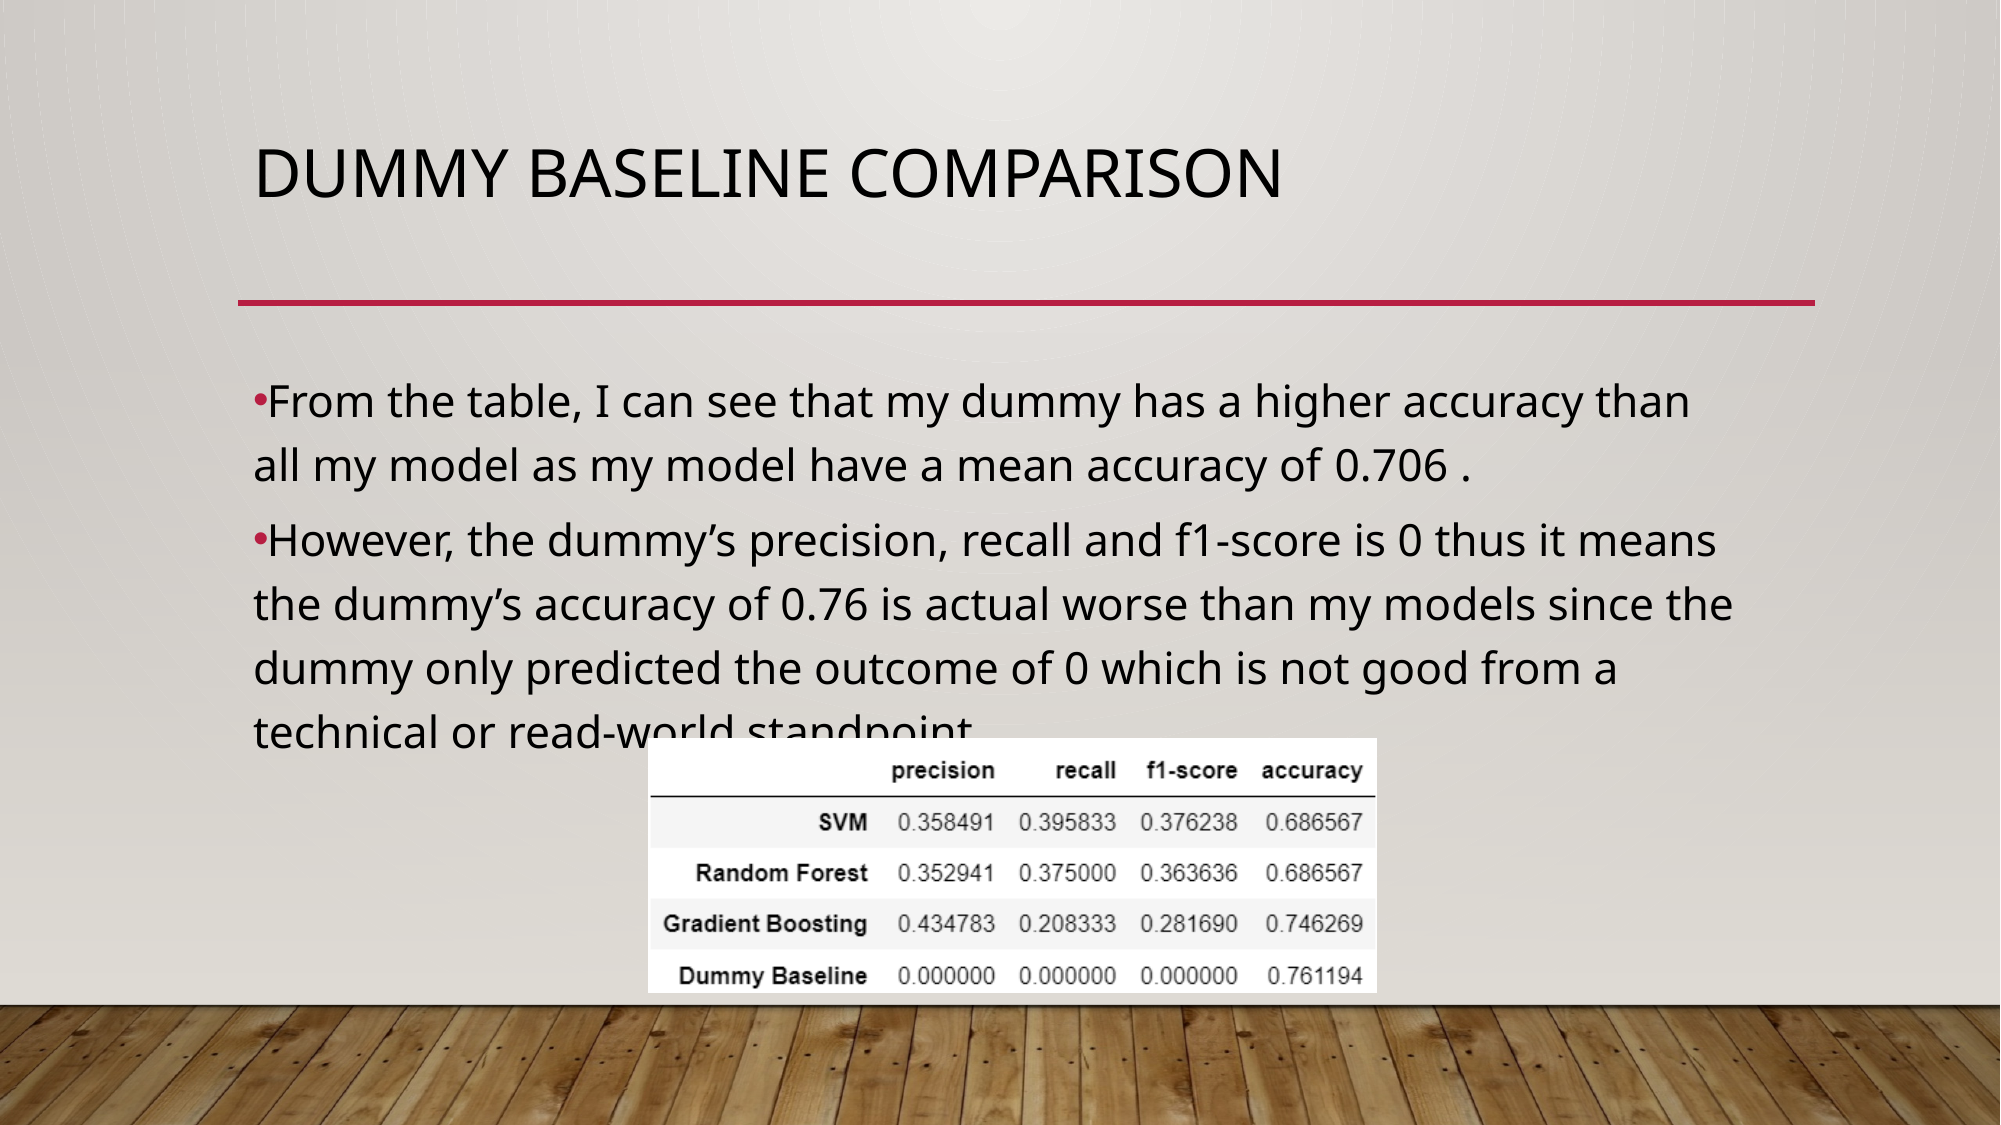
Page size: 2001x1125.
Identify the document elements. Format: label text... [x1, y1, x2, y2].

picture [0, 1005, 2000, 1125]
picture [648, 737, 1378, 994]
text_box From the table, I can see that my dummy has a higher accuracy than all my model as my model have a mean accuracy of 0.706 . However, the dummy’s precision, recall and f1-score is 0 thus it means the dummy’s accuracy of 0.76 is actual worse than my models since the dummy only predicted the outcome of 0 which is not good from a technical or read-world standpoint. [238, 354, 1761, 771]
title Dummy Baseline Comparison [238, 131, 1814, 305]
